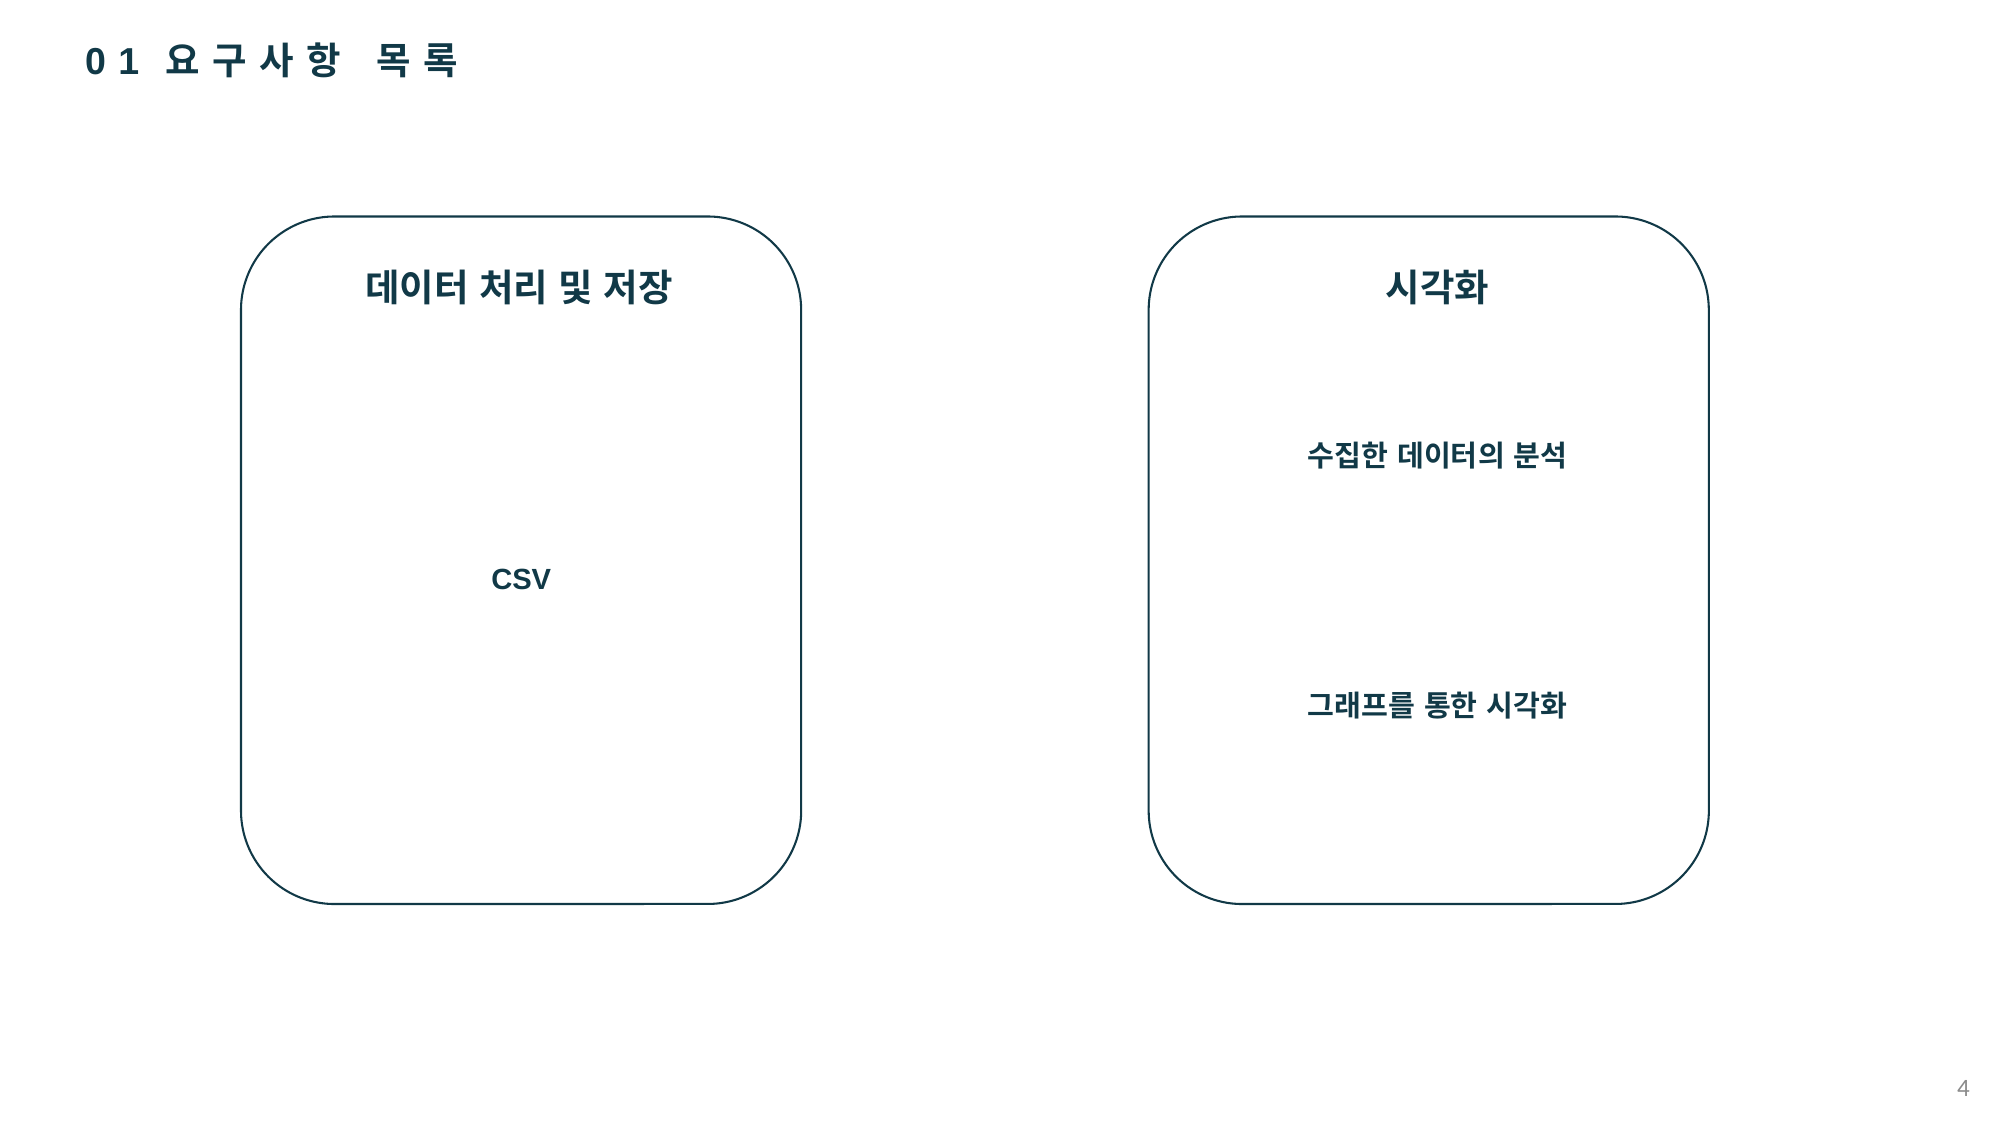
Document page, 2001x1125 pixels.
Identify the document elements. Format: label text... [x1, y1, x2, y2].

text_box 수집한 데이터의 분석 그래프를 통한 시각화 [1238, 423, 1637, 730]
text_box CSV [361, 552, 682, 603]
text_box 01 요구사항 목록 [70, 29, 522, 89]
text_box [1147, 215, 1710, 906]
slide_number 4 [1534, 1056, 1985, 1117]
text_box 시각화 [1312, 256, 1563, 317]
text_box 데이터 처리 및 저장 [278, 256, 760, 317]
text_box [239, 215, 803, 906]
